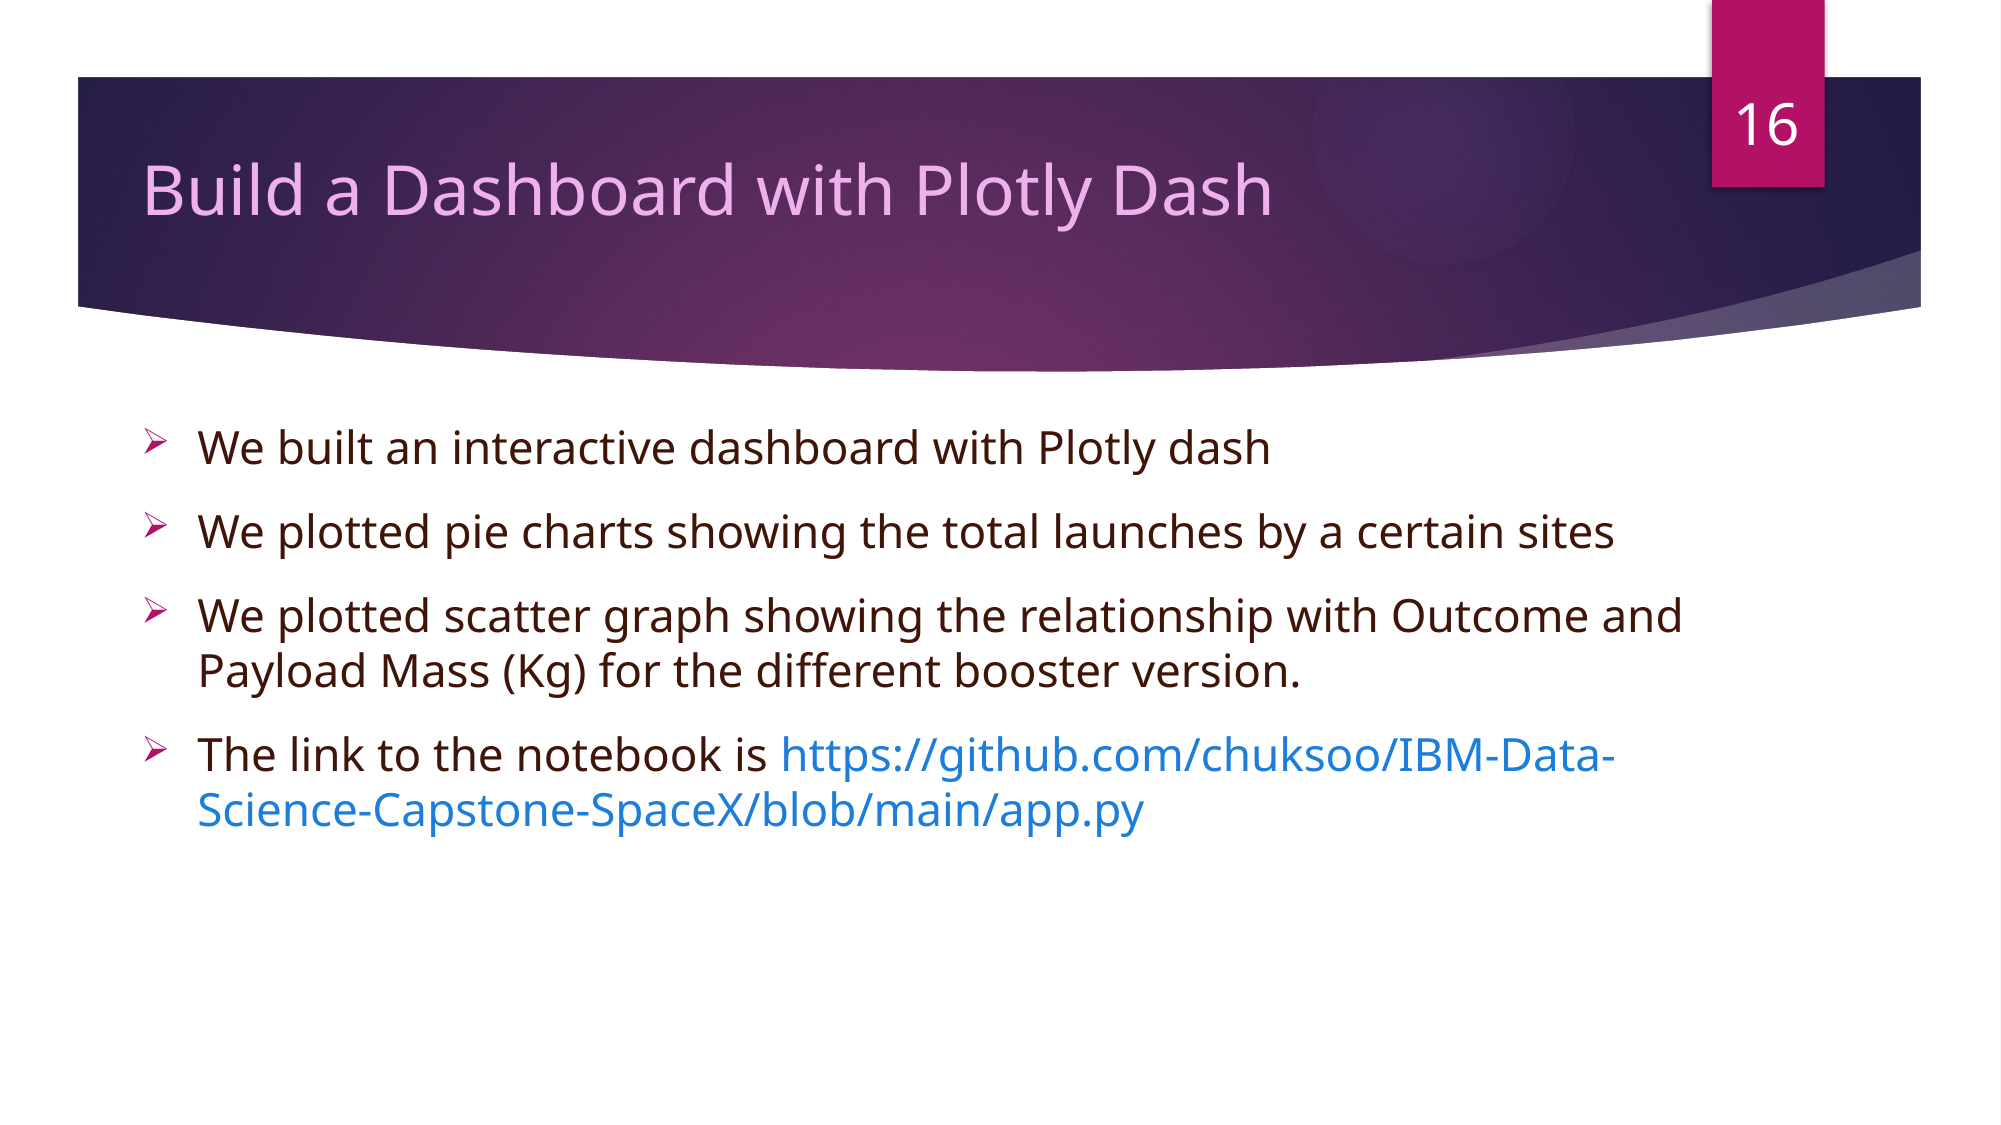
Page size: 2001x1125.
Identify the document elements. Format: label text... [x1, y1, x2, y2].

slide_number 16 [1698, 48, 1836, 147]
text_box Build a Dashboard with Plotly Dash [126, 147, 1852, 238]
list We built an interactive dashboard with Plotly dash We plotted pie charts showing the total launches by a certain sites We plotted scatter graph showing the relationship with Outcome and Payload Mass (Kg) for the different booster version. The link to the notebook is https://github.com/chuksoo/IBM-Data-Science-Capstone-SpaceX/blob/main/app.py [126, 411, 1725, 1125]
